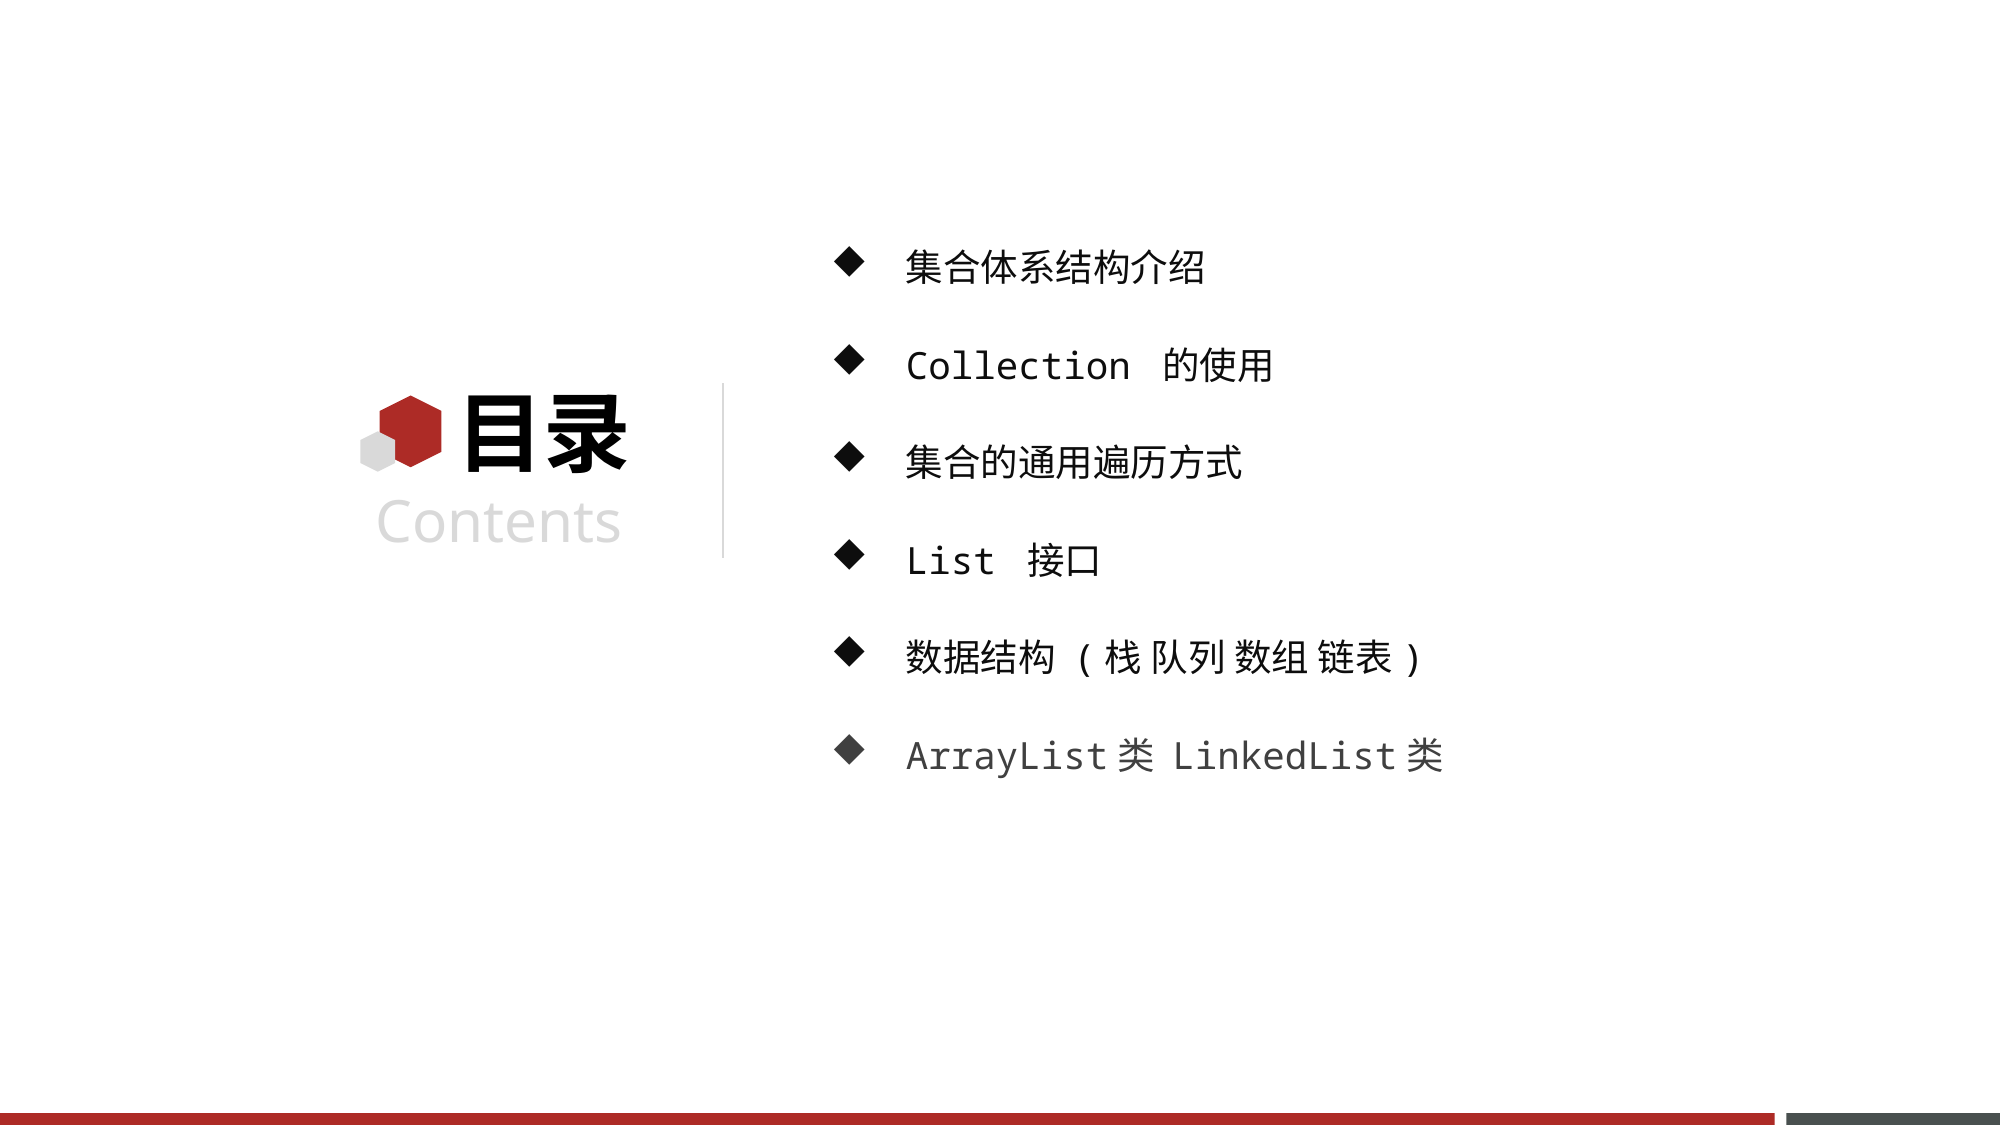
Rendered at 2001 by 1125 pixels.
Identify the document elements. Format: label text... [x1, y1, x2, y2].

list 集合体系结构介绍 Collection 的使用 集合的通用遍历方式 List 接口 数据结构 (栈 队列 数组 链表) ArrayList类 LinkedList类 [816, 138, 1796, 838]
